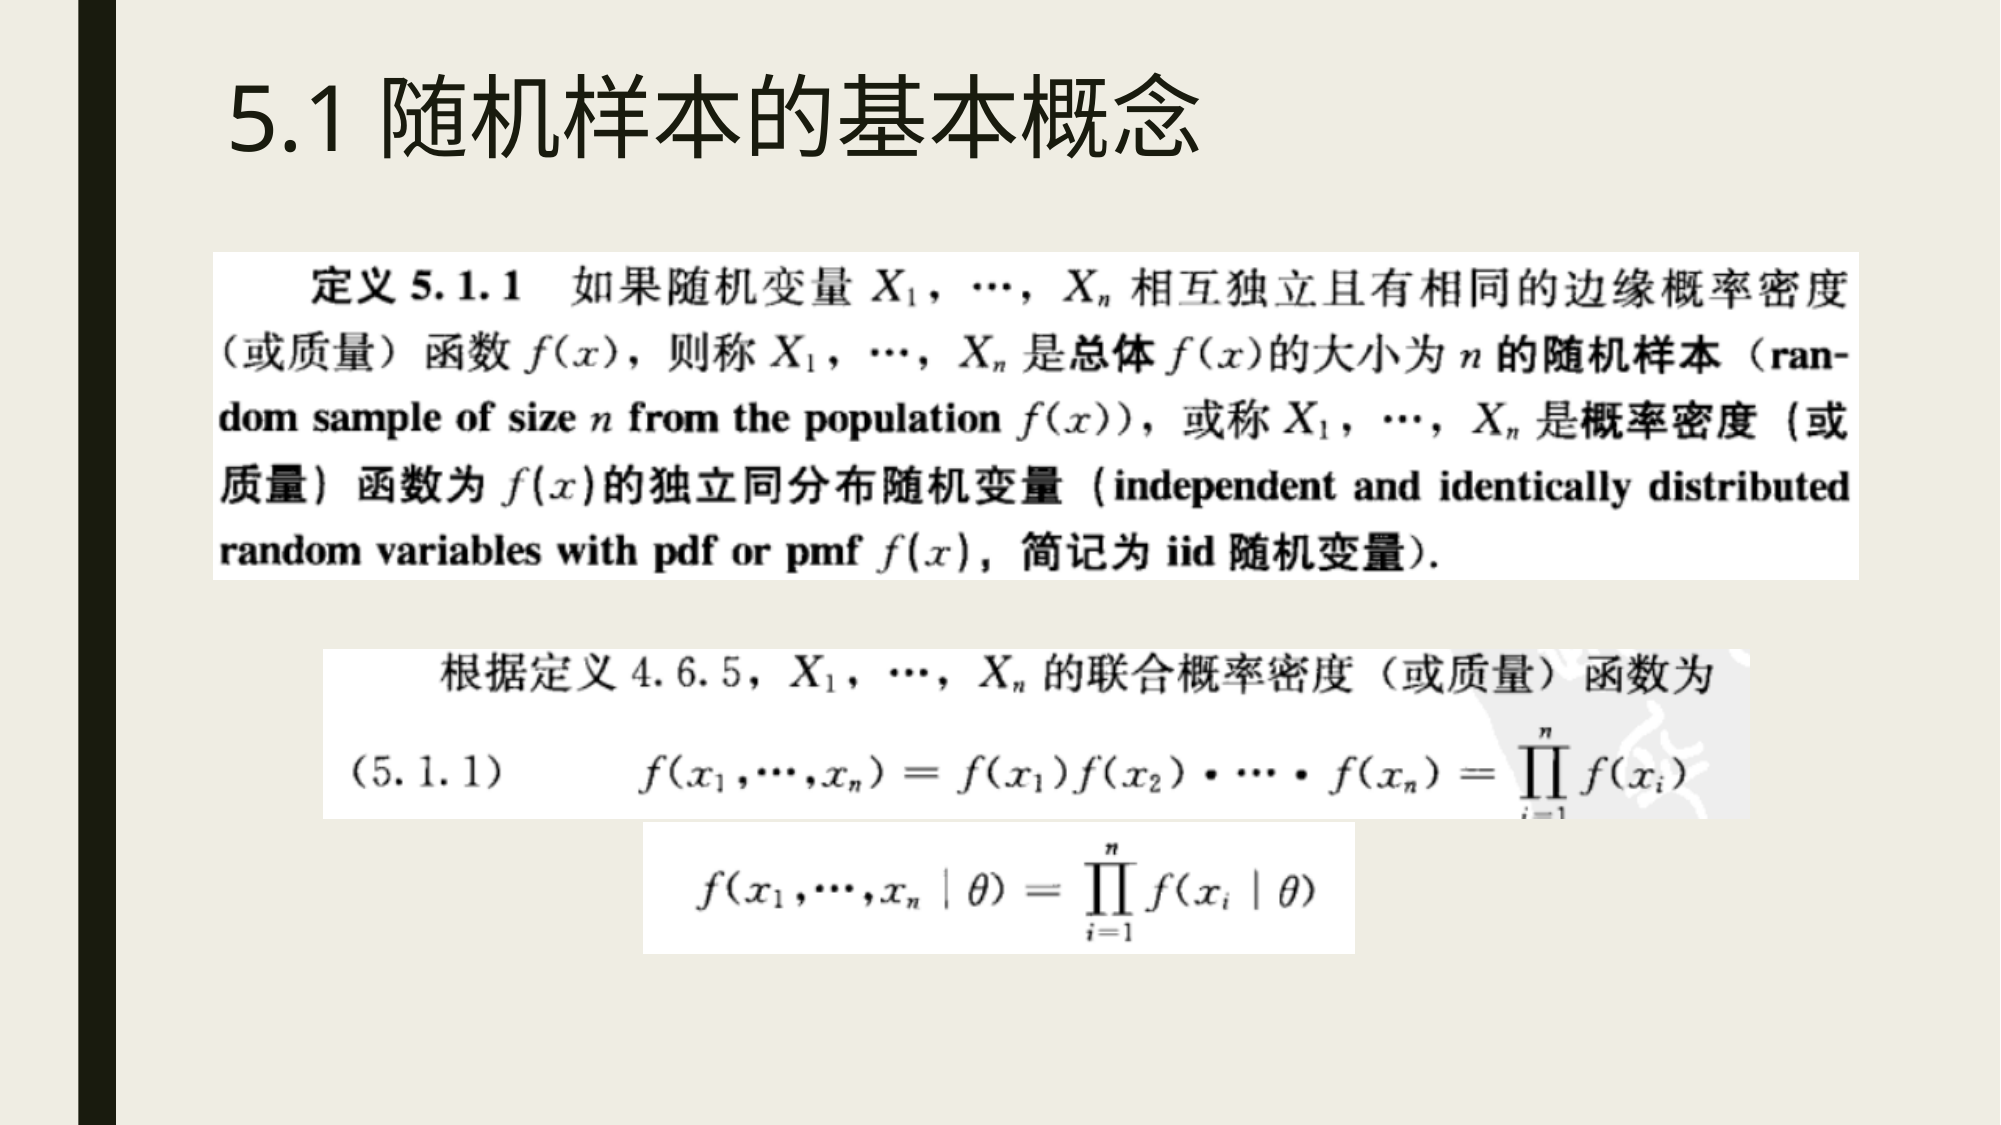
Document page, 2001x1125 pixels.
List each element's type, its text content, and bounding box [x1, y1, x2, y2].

title 5.1随机样本的基本概念 [211, 66, 1787, 310]
picture [643, 822, 1355, 954]
picture [213, 252, 1859, 580]
picture [322, 649, 1750, 819]
